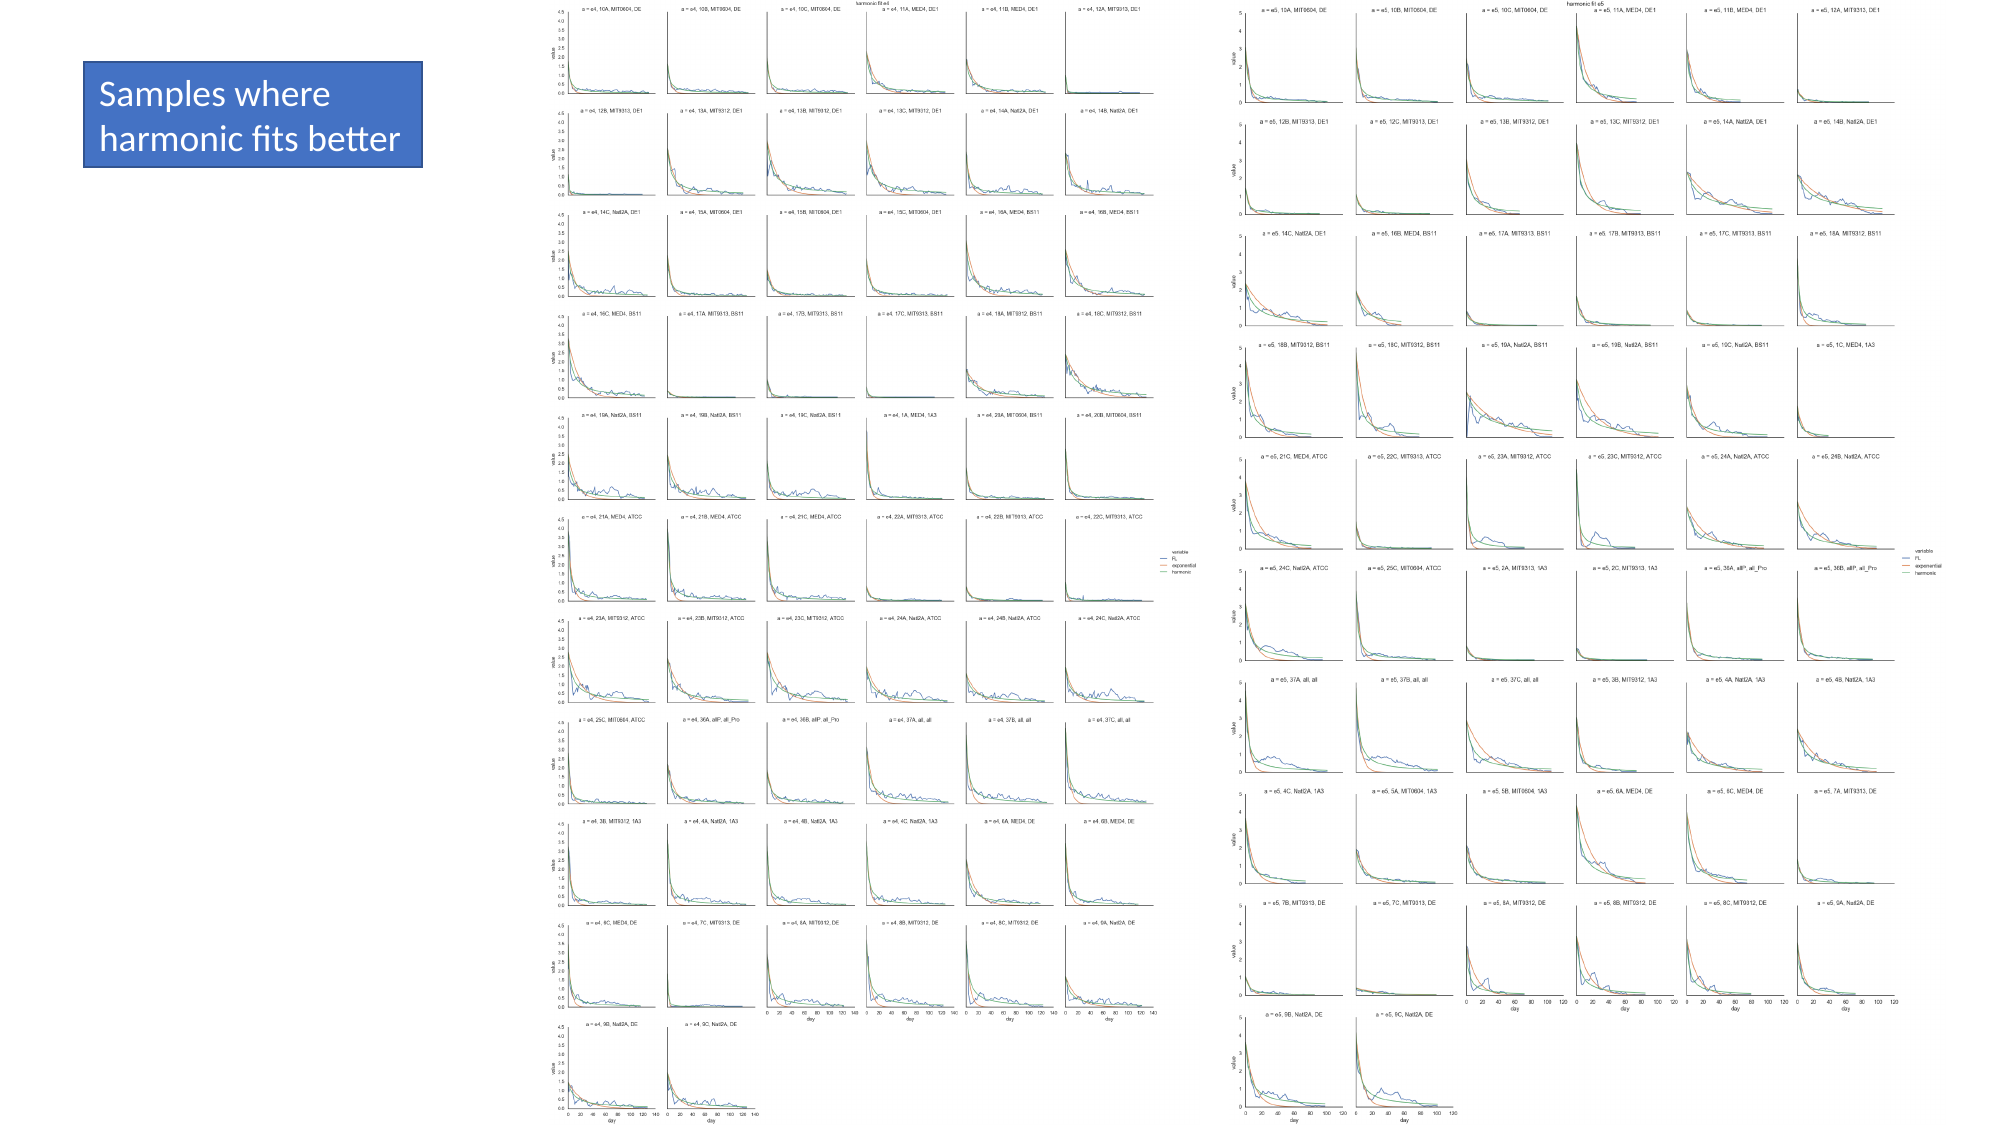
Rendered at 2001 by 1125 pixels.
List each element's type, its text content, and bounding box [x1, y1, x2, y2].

picture [1229, 0, 1946, 1125]
picture [549, 0, 1200, 1125]
text_box Samples where harmonic fits better [83, 61, 423, 168]
